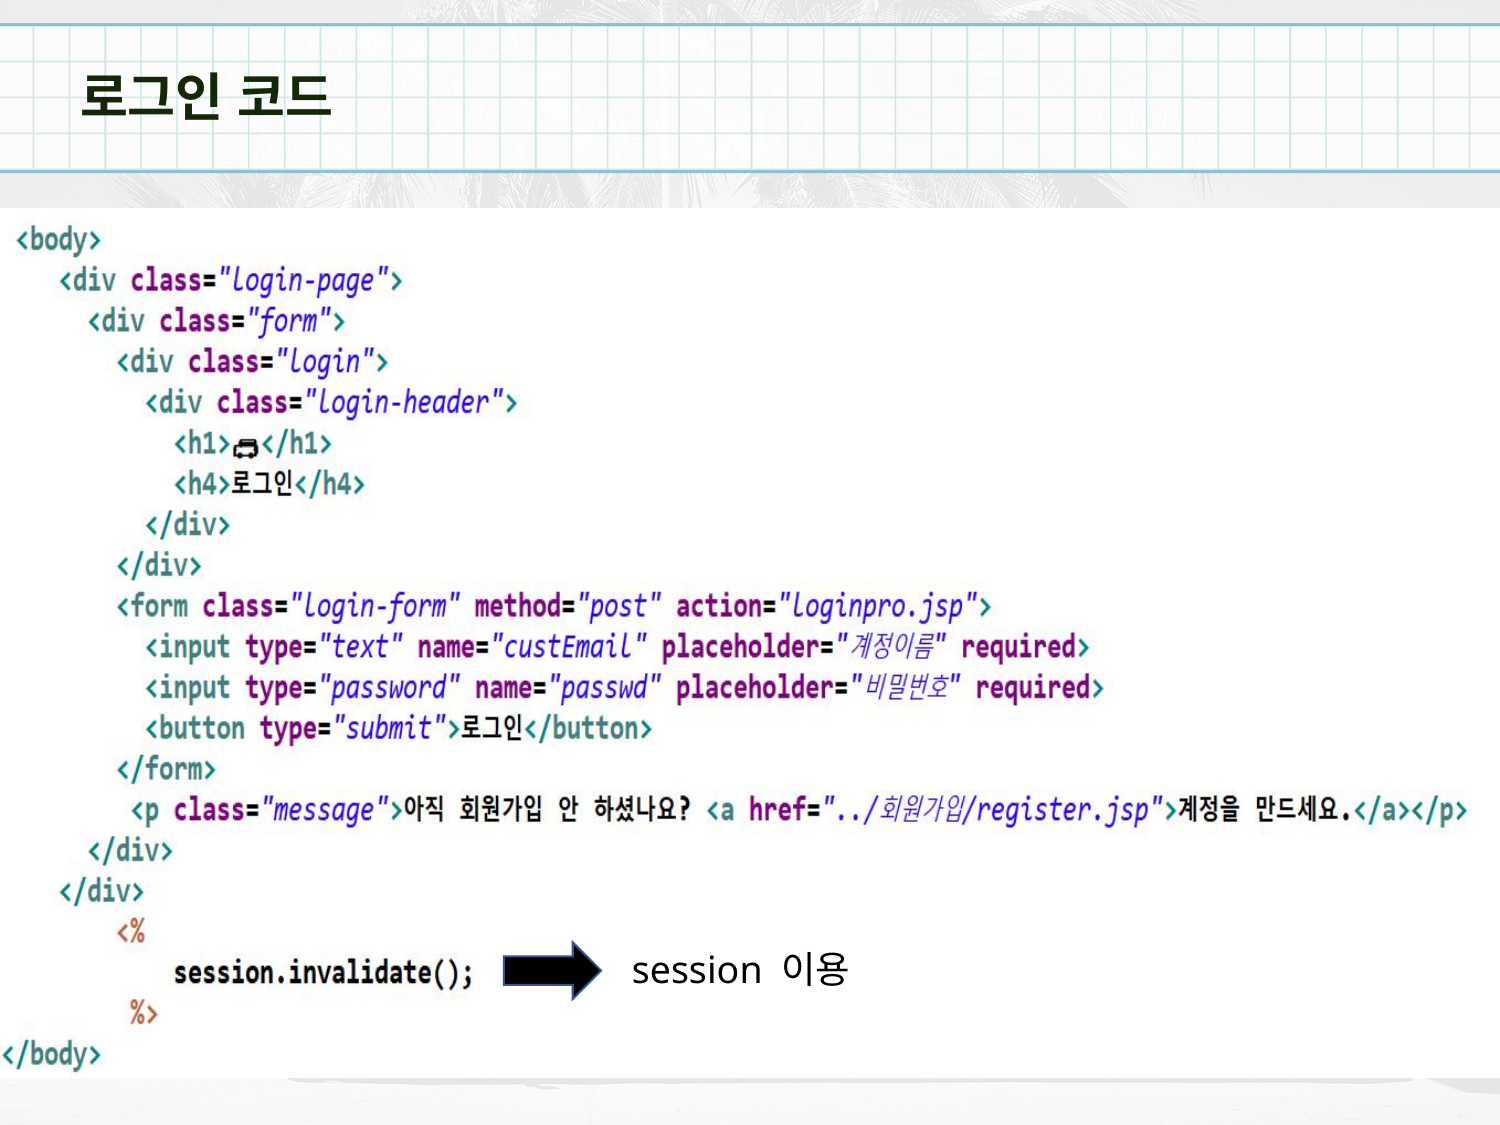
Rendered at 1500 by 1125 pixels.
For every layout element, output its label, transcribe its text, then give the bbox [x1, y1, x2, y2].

picture [0, 0, 1500, 1125]
title 로그인 코드 [64, 30, 1322, 161]
